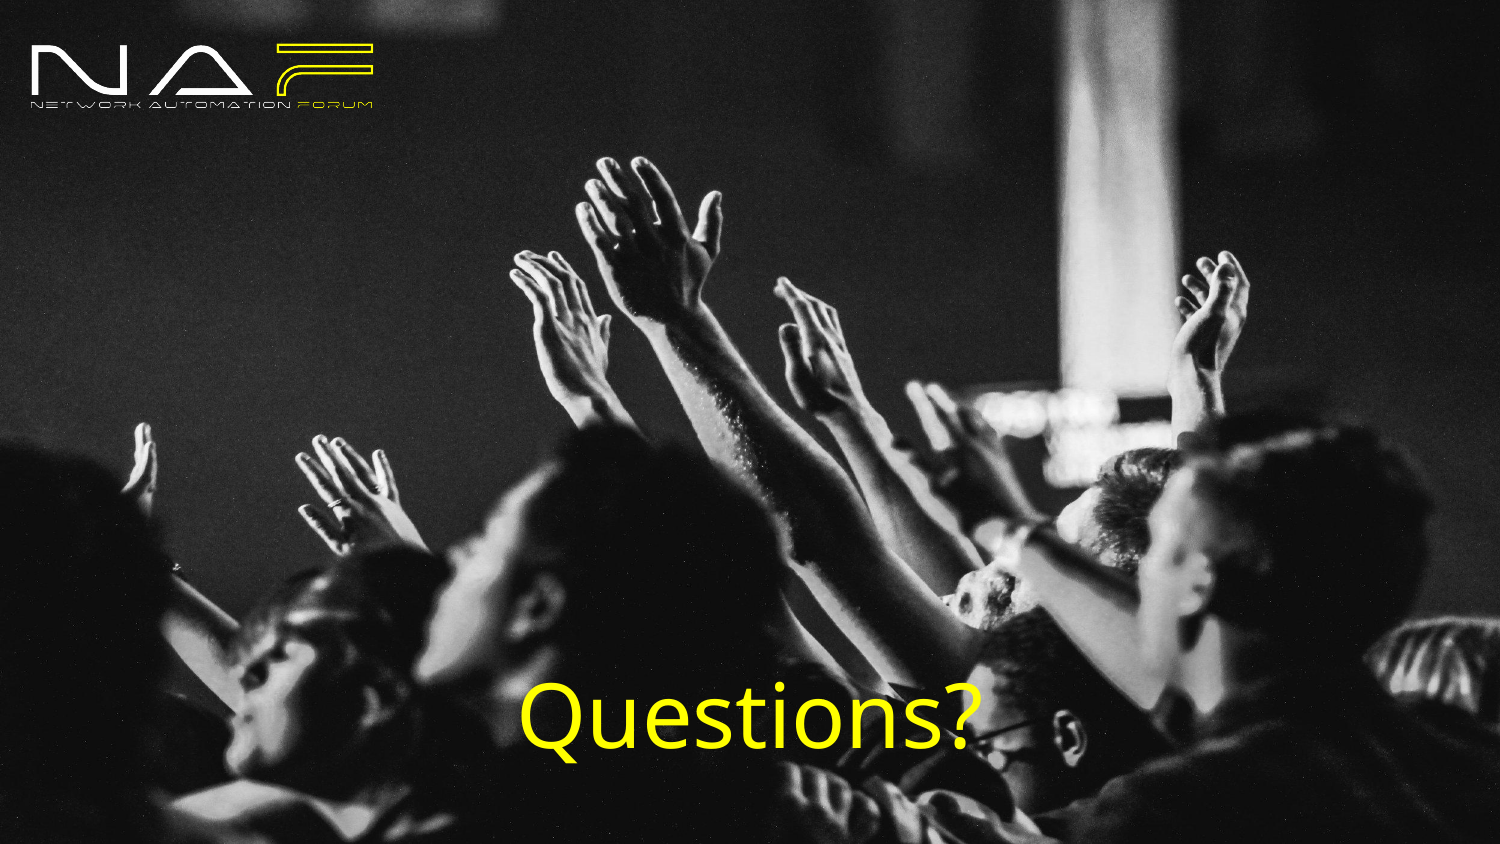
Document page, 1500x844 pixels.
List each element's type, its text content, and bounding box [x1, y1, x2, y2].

title Questions? [51, 643, 1449, 782]
picture [0, 0, 1500, 844]
